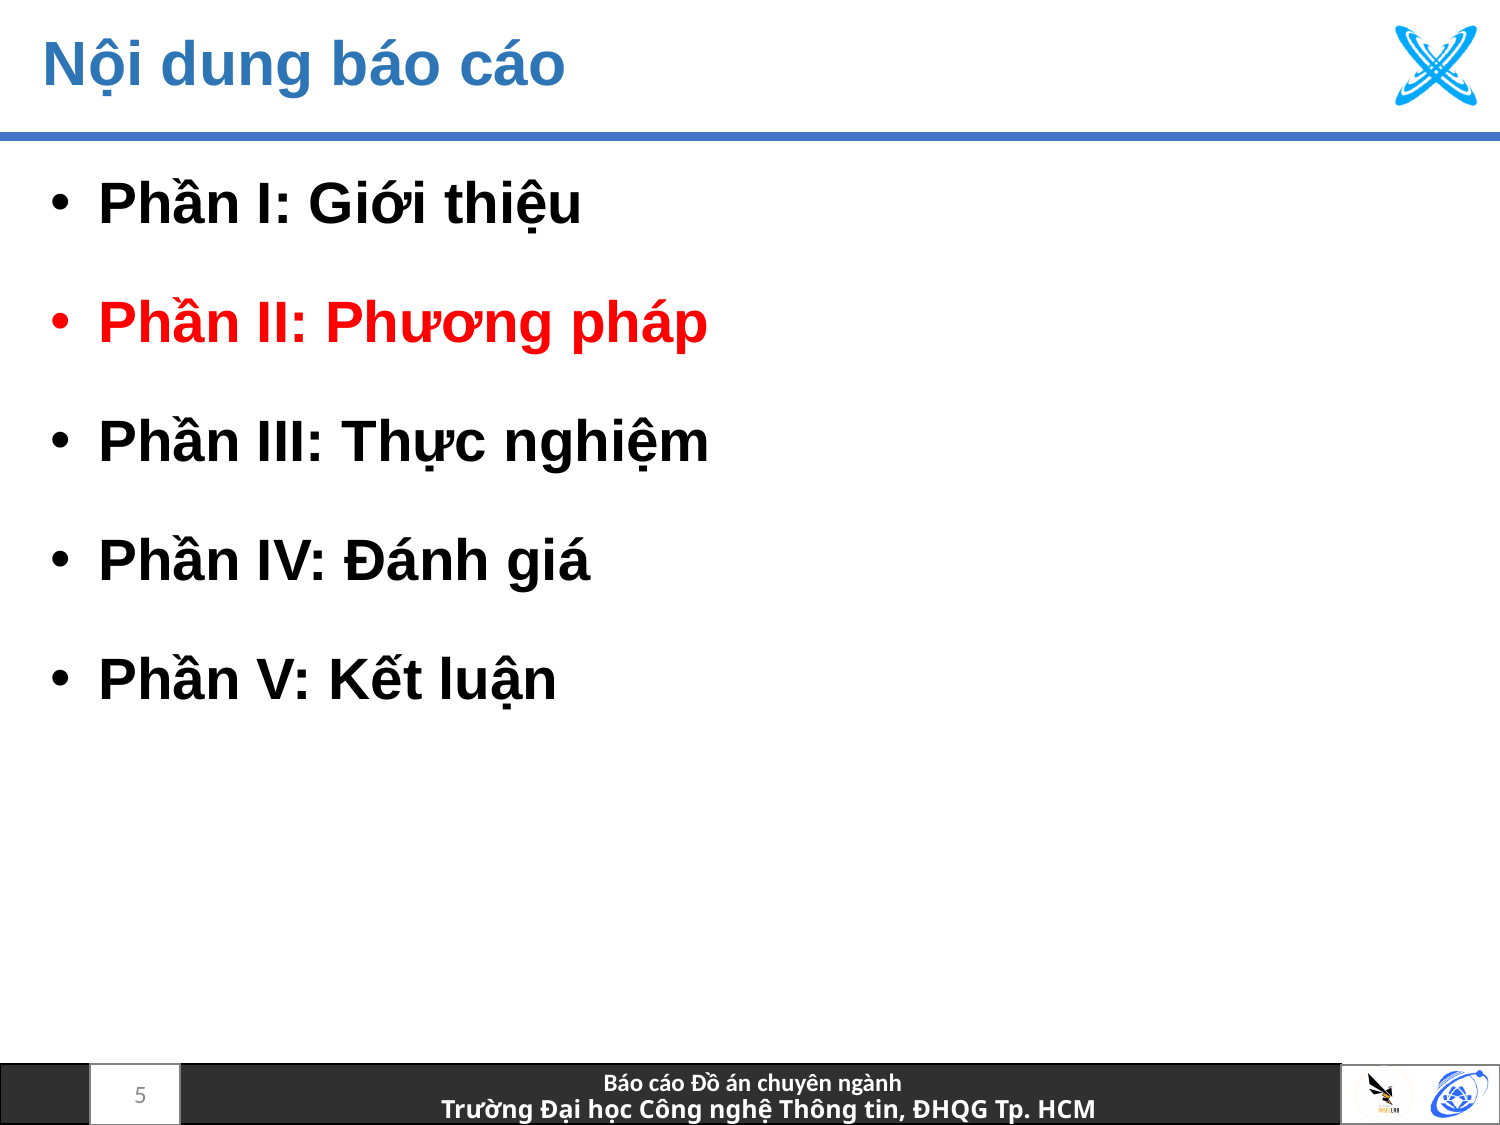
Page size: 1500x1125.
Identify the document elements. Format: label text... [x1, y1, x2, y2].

picture [1377, 5, 1493, 125]
title Nội dung báo cáo [27, 23, 1376, 108]
text_box Báo cáo Đồ án chuyên ngành [458, 1066, 1048, 1098]
slide_number 5 [95, 1063, 162, 1124]
picture [1426, 1053, 1495, 1125]
picture [1352, 1062, 1416, 1125]
list Phần I: Giới thiệu Phần II: Phương pháp Phần III: Thực nghiệm Phần IV: Đánh giá Phần V: Kết luận [35, 165, 1446, 1034]
